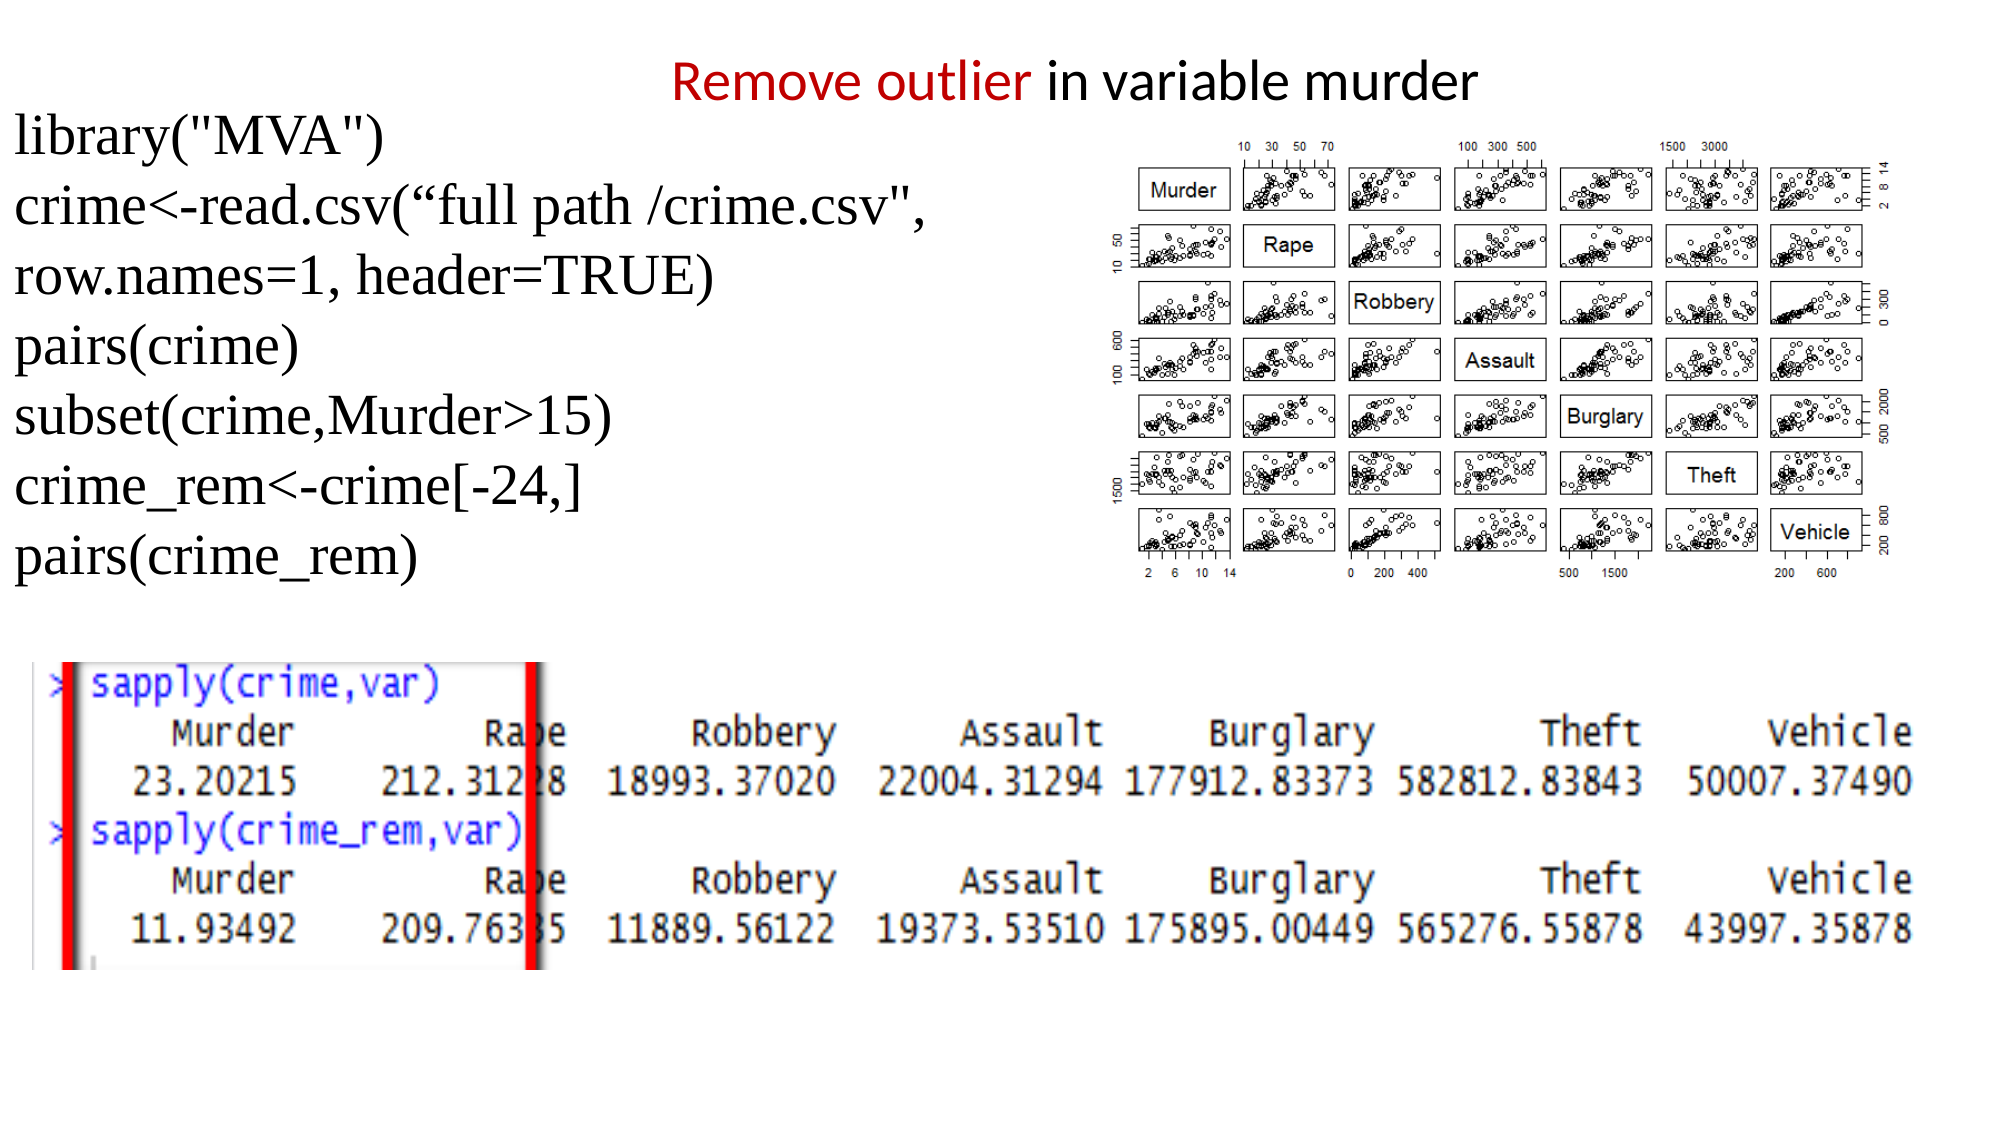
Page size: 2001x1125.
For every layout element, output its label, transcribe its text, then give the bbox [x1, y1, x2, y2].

text_box library("MVA") crime<-read.csv(“full path /crime.csv", row.names=1, header=TRUE) pairs(crime) subset(crime,Murder>15) crime_rem<-crime[-24,] pairs(crime_rem) [0, 88, 1083, 594]
picture [1075, 104, 1926, 615]
picture [32, 662, 1942, 971]
text_box Remove outlier in variable murder [657, 0, 1496, 104]
